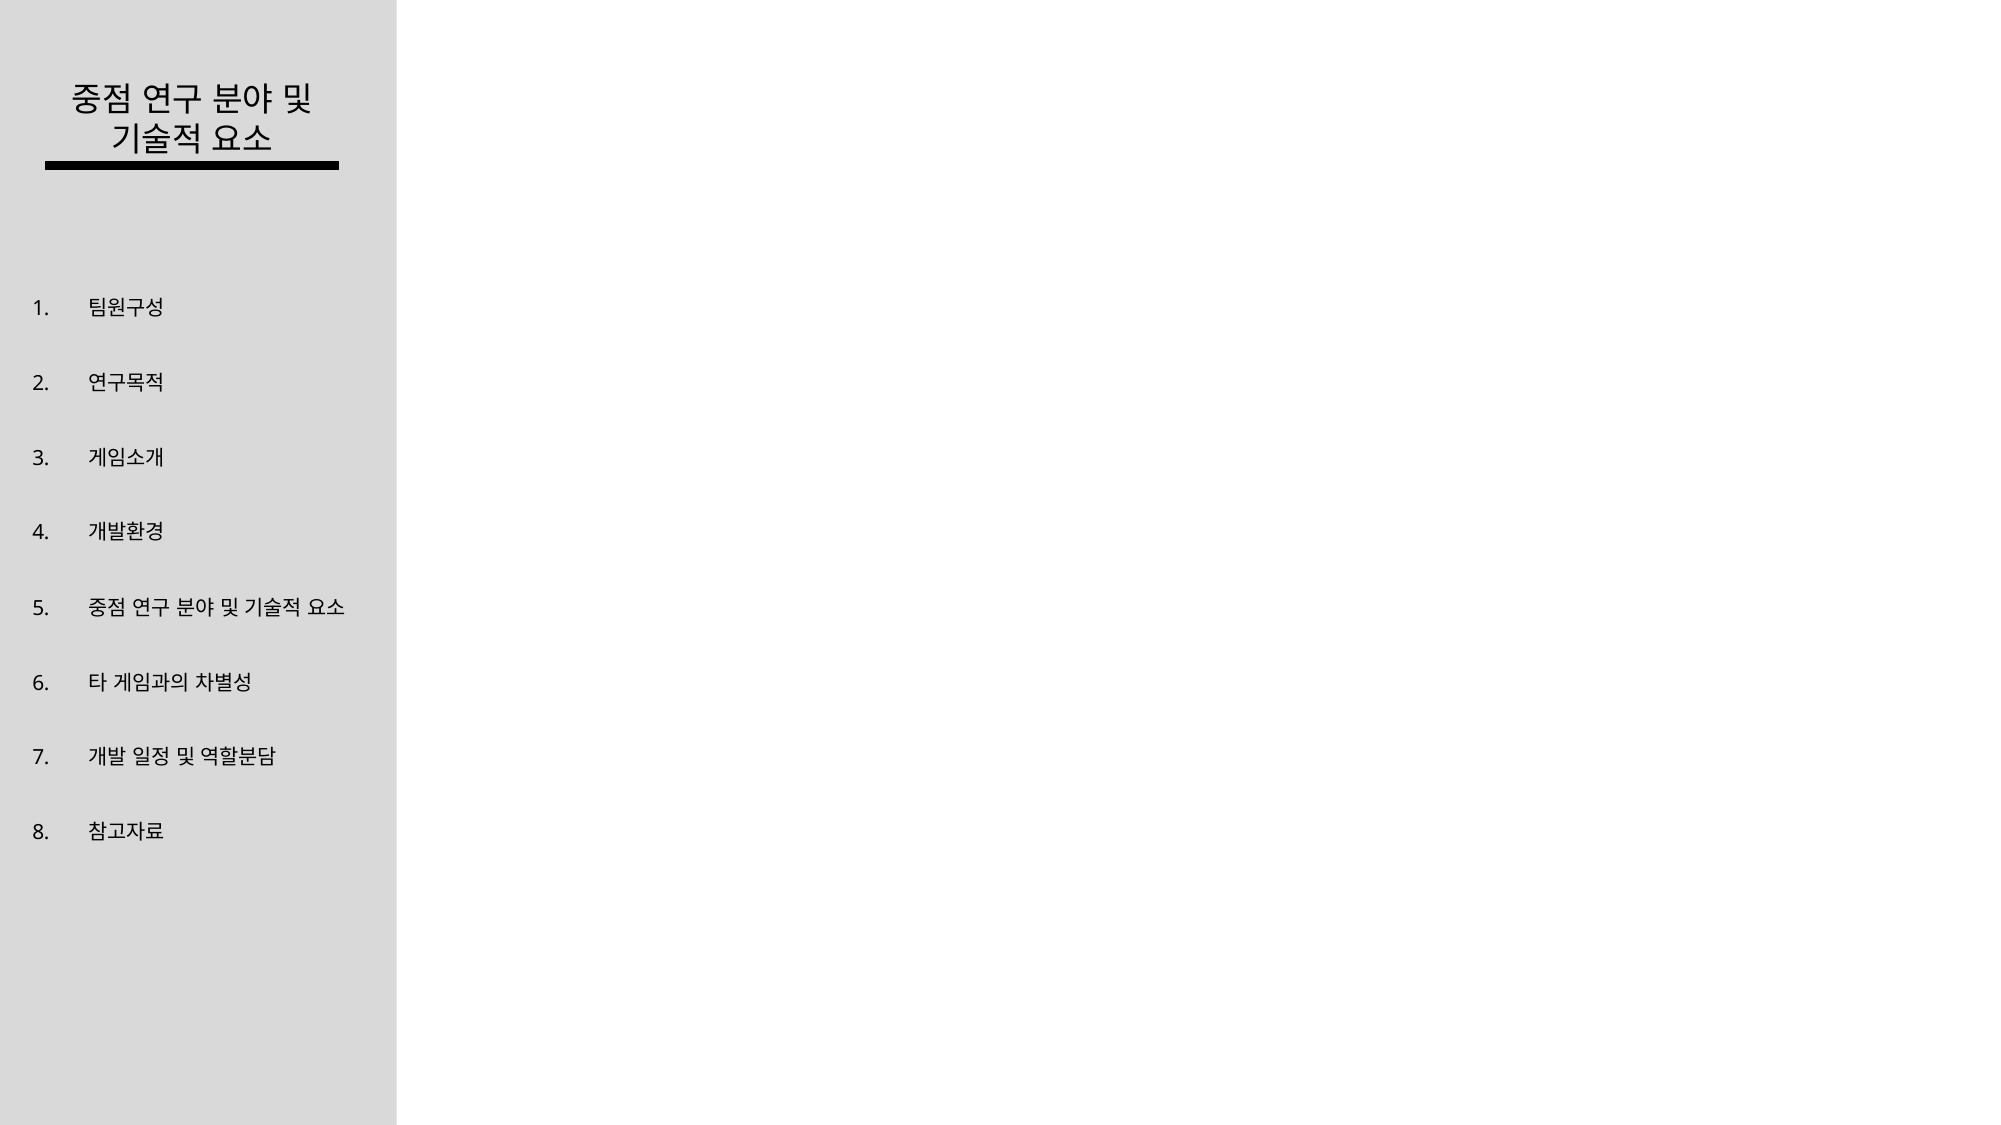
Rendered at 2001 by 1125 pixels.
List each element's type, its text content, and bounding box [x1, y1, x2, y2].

text_box [0, 0, 398, 1125]
text_box 팀원구성 연구목적 게임소개 개발환경 중점 연구 분야 및 기술적 요소 타 게임과의 차별성 개발 일정 및 역할분담 참고자료 [17, 237, 379, 852]
text_box 중점 연구 분야 및 기술적 요소 [11, 70, 373, 166]
